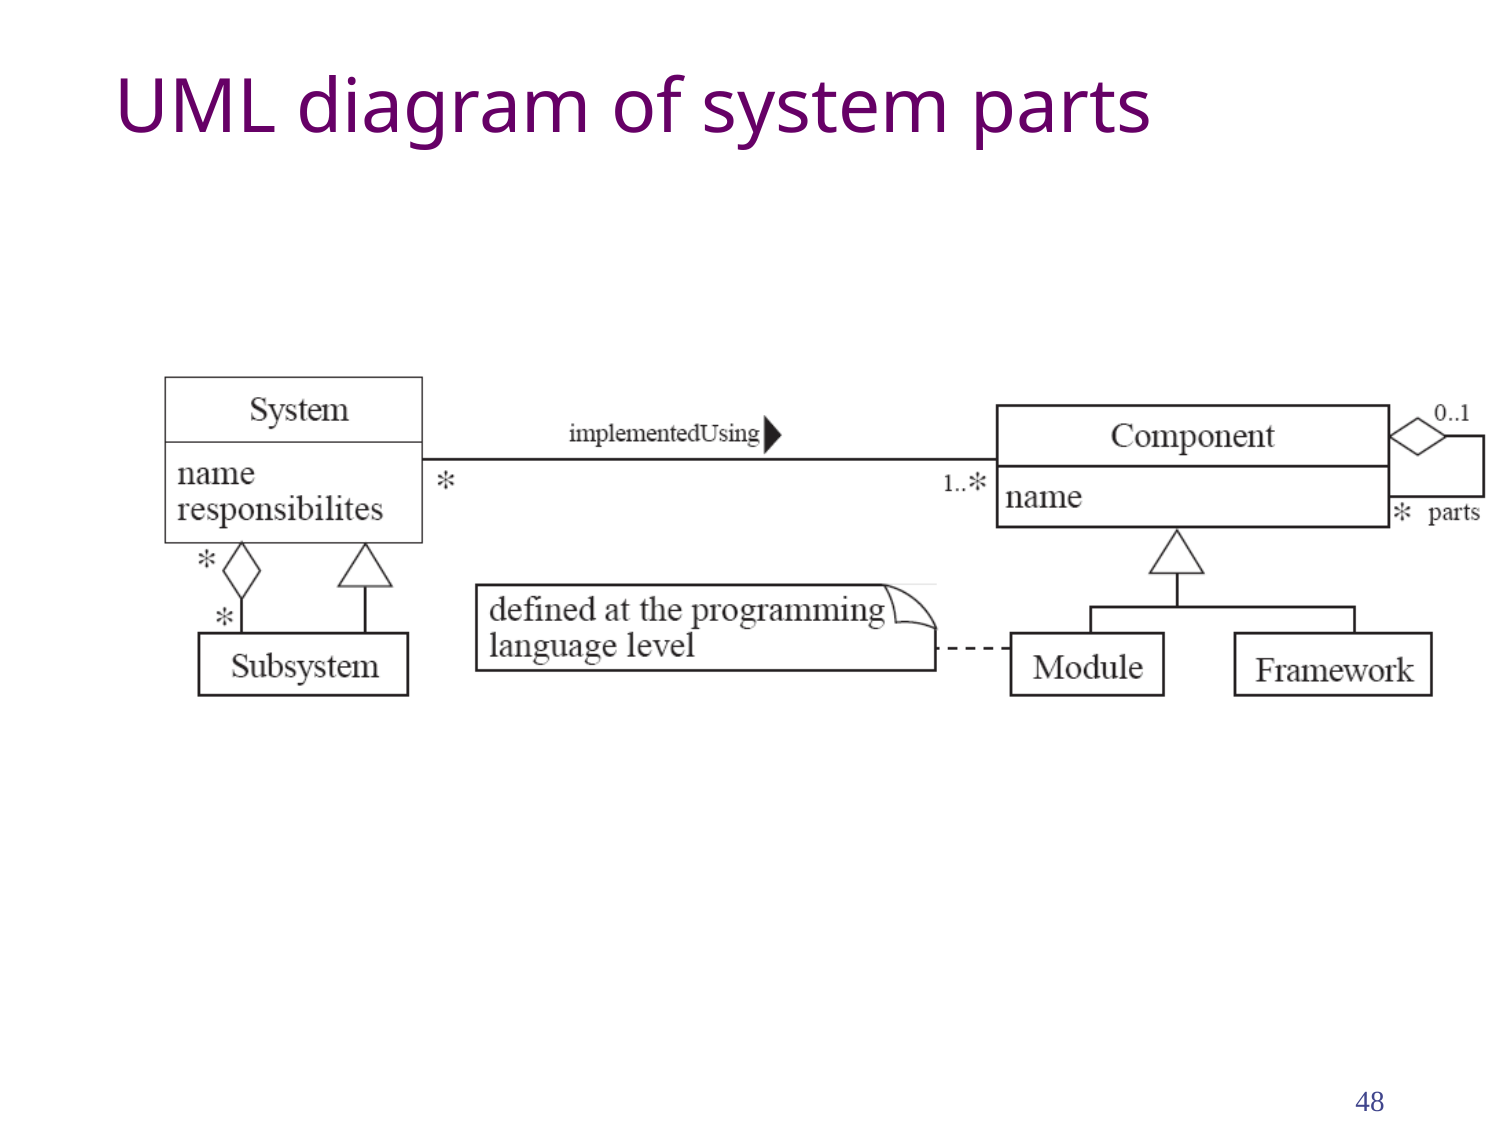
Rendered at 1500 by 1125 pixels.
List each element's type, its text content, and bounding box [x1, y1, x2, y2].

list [162, 374, 1488, 701]
slide_number 48 [1325, 1050, 1400, 1125]
title UML diagram of system parts [99, 50, 1375, 238]
